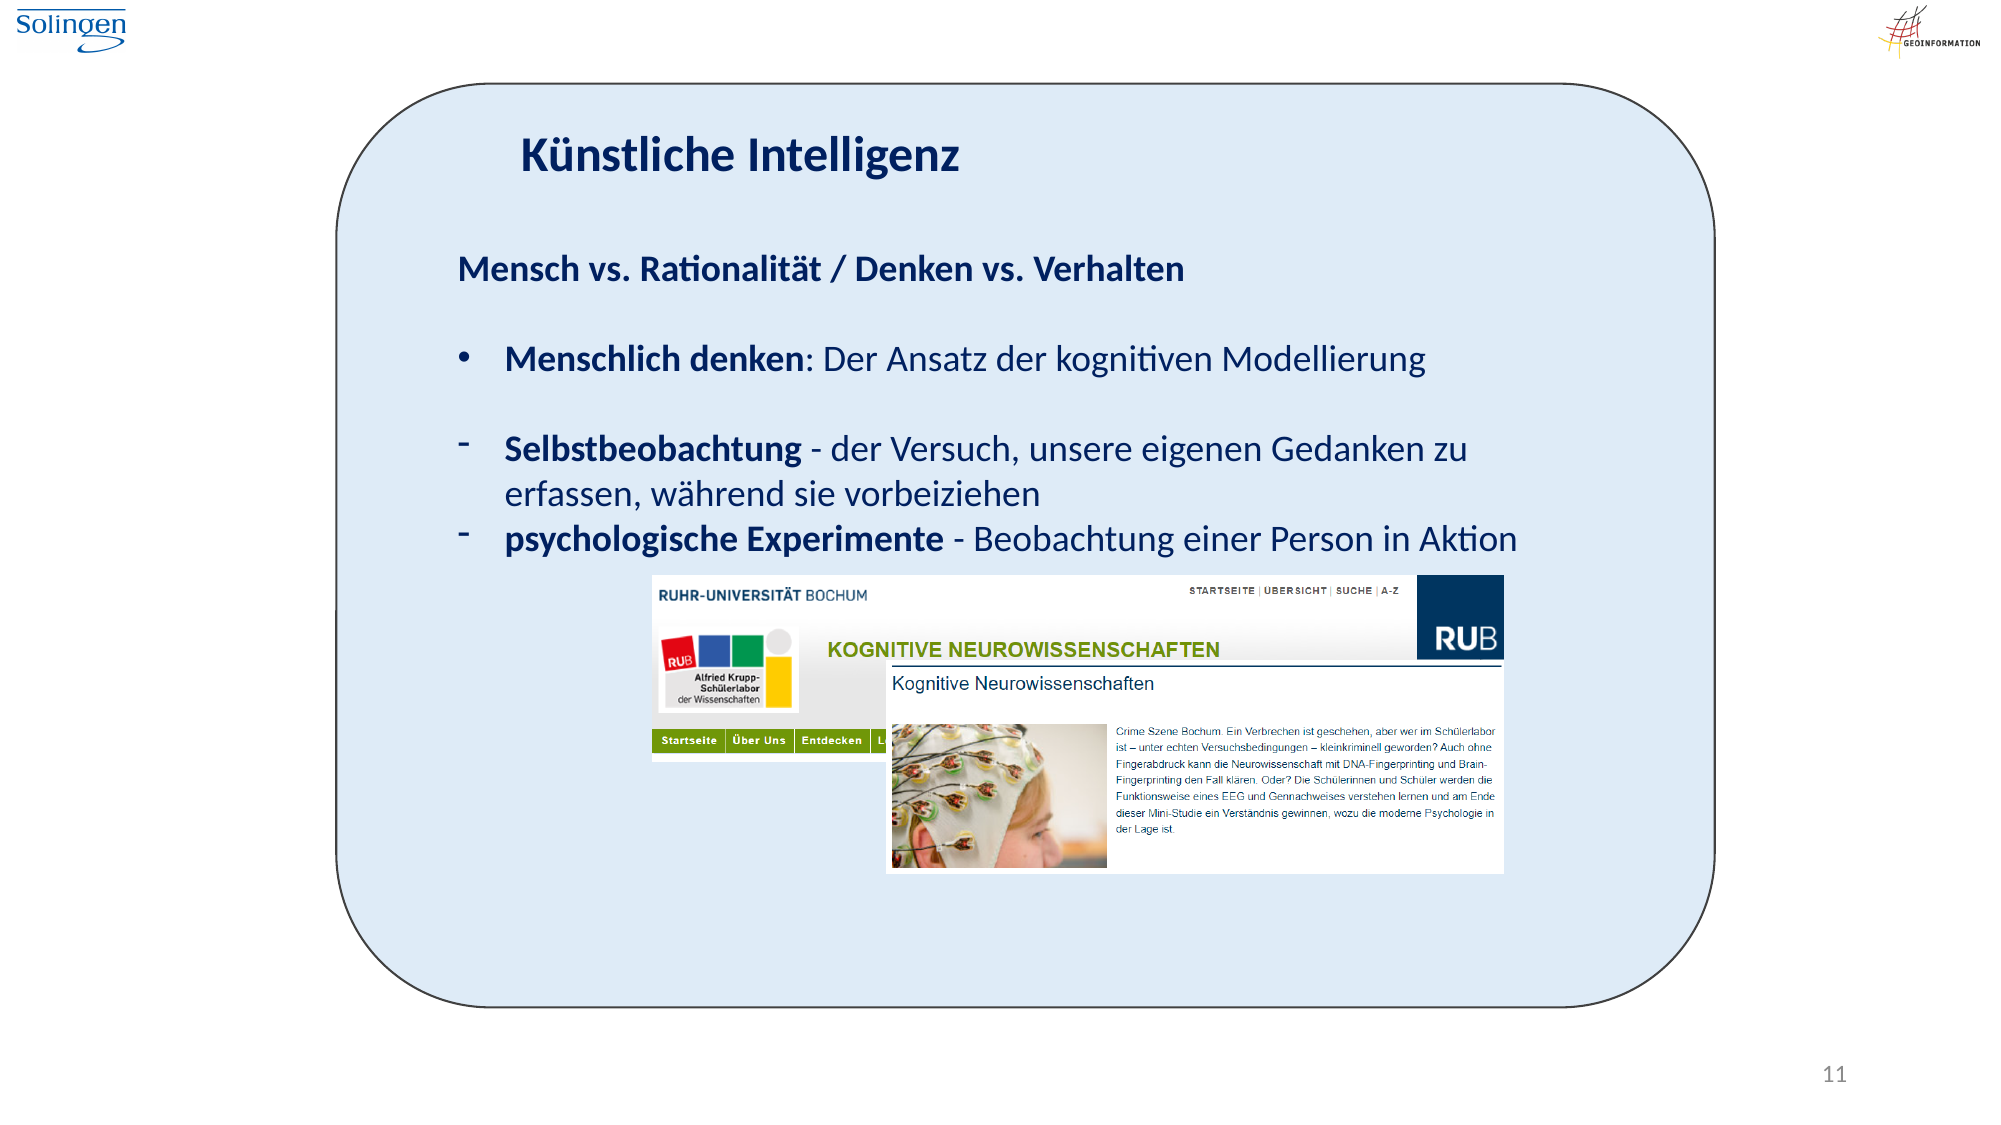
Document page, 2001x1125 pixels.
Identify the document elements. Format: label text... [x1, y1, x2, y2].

text_box [335, 82, 1716, 1009]
picture [652, 575, 1504, 874]
text_box Künstliche Intelligenz [506, 113, 1126, 189]
slide_number 11 [1412, 1042, 1863, 1103]
picture [17, 9, 126, 53]
text_box Mensch vs. Rationalität / Denken vs. Verhalten Menschlich denken: Der Ansatz der kognitiven Modellierung Selbstbeobachtung - der Versuch, unsere eigenen Gedanken zu erfassen, während sie vorbeiziehen psychologische Experimente - Beobachtung einer Person in Aktion [442, 236, 1624, 657]
picture [1878, 5, 1980, 59]
